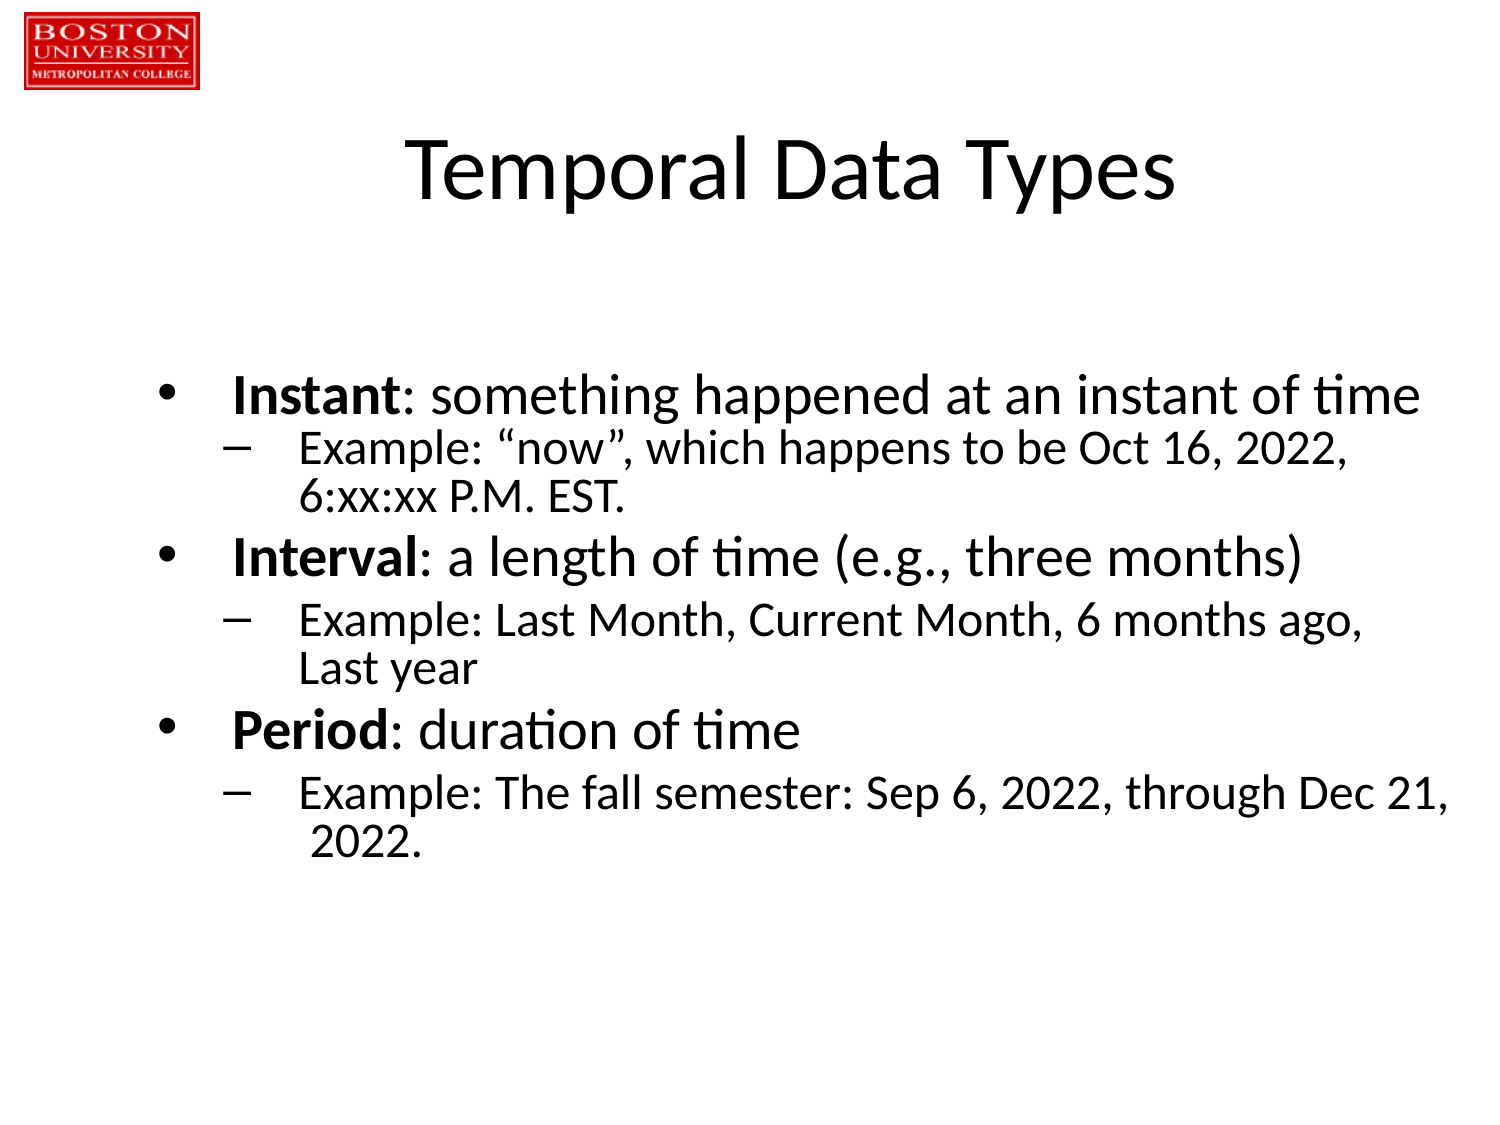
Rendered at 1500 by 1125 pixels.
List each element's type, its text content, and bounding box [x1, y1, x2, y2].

list Instant: something happened at an instant of time Example: “now”, which happens to be Oct 16, 2022, 6:xx:xx P.M. EST. Interval: a length of time (e.g., three months) Example: Last Month, Current Month, 6 months ago, Last year Period: duration of time Example: The fall semester: Sep 6, 2022, through Dec 21, 2022. [138, 362, 1471, 988]
title Temporal Data Types [112, 35, 1468, 225]
picture [24, 12, 201, 90]
